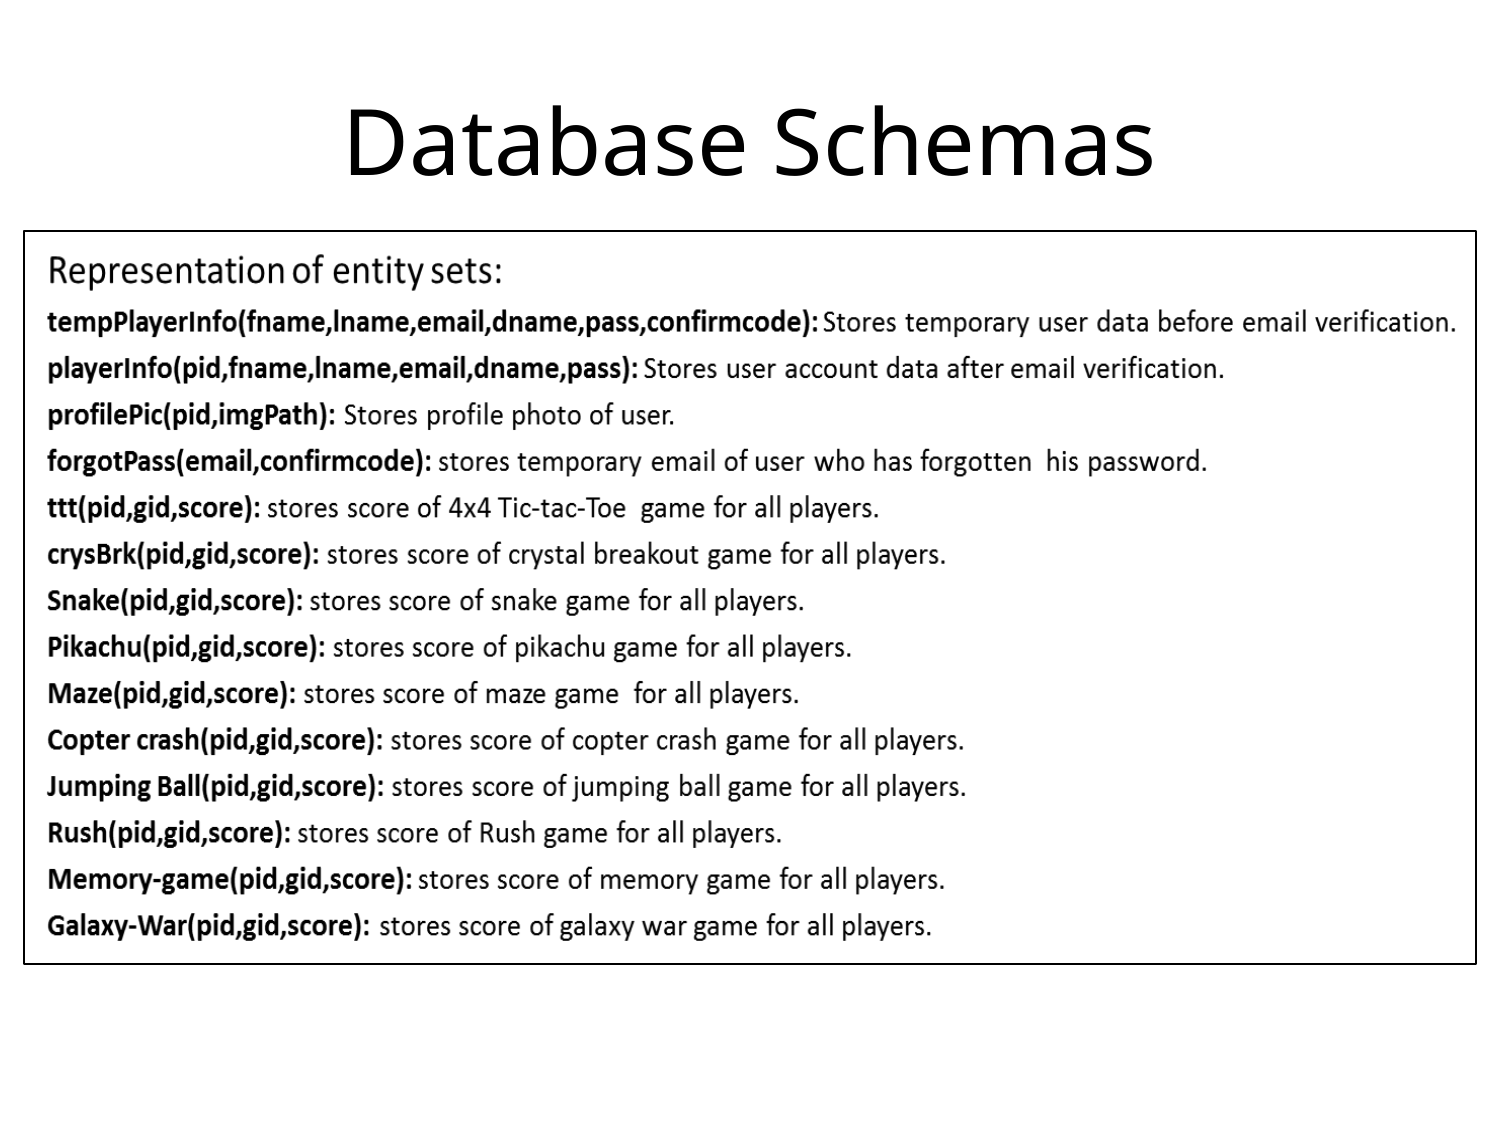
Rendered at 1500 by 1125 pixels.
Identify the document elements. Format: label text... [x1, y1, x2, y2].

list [24, 231, 1476, 963]
title Database Schemas [75, 45, 1425, 230]
